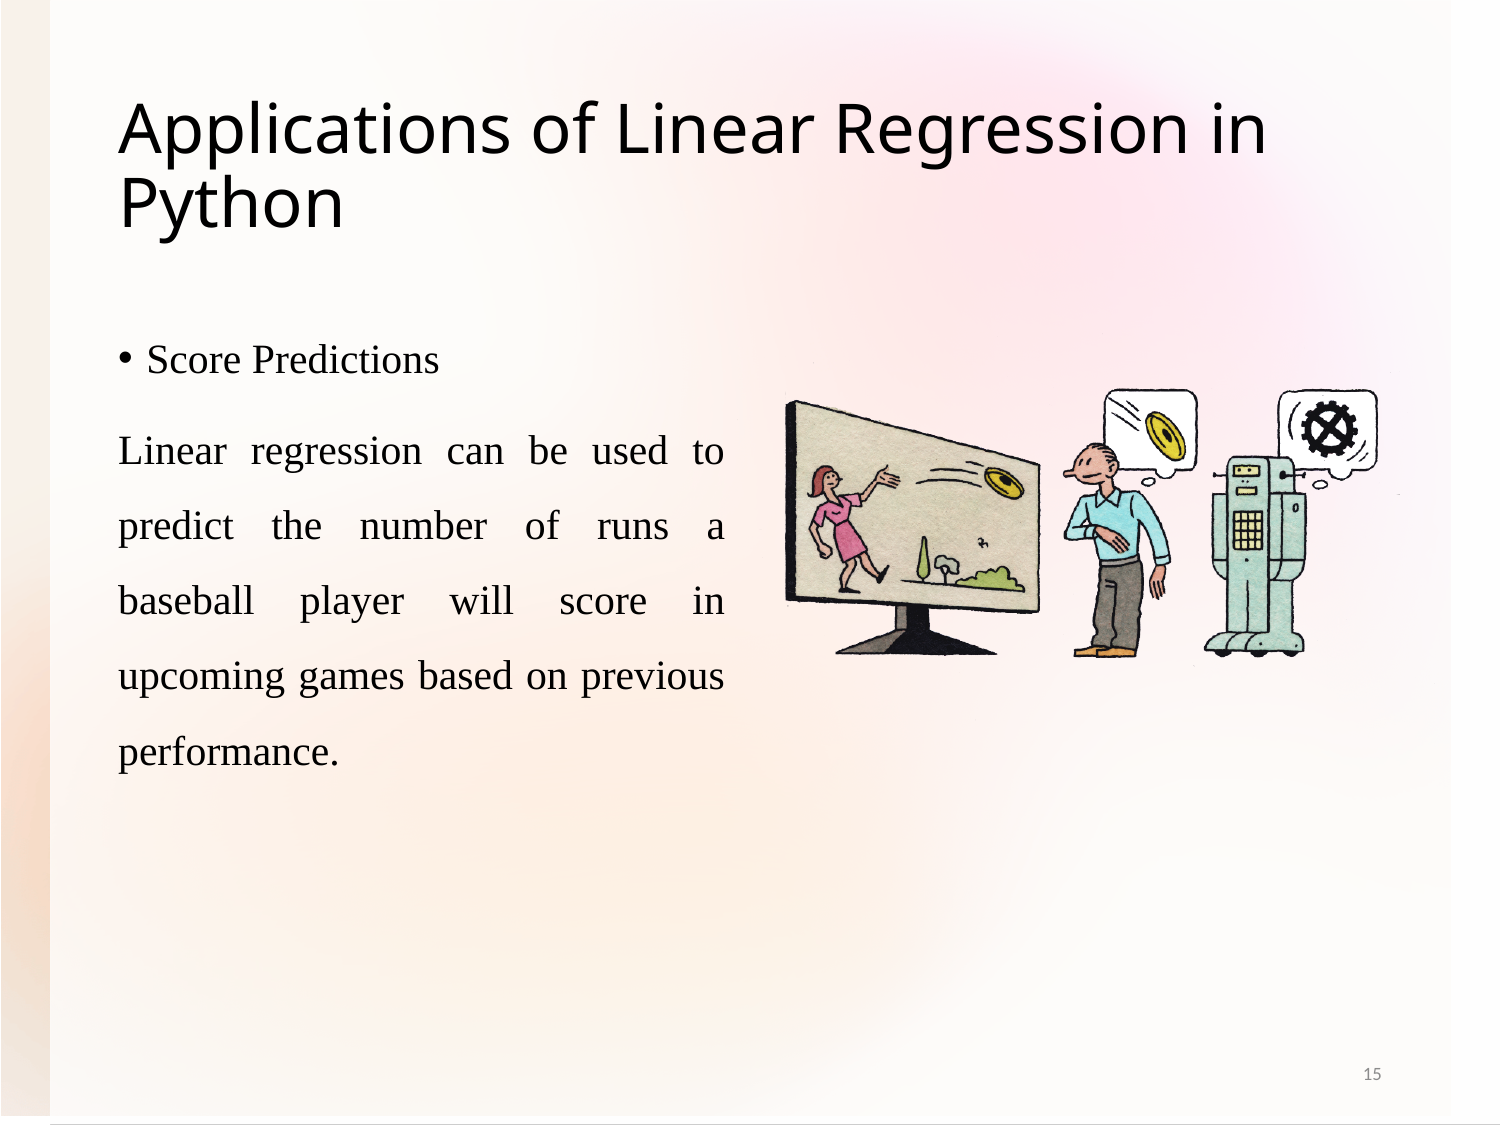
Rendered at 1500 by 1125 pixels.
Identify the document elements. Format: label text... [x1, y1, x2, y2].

list Score Predictions Linear regression can be used to predict the number of runs a baseball player will score in upcoming games based on previous performance. [103, 299, 741, 1014]
title Applications of Linear Regression in Python [103, 59, 1397, 278]
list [728, 324, 1438, 738]
picture [0, 0, 1500, 1125]
slide_number 15 [1059, 1042, 1397, 1103]
